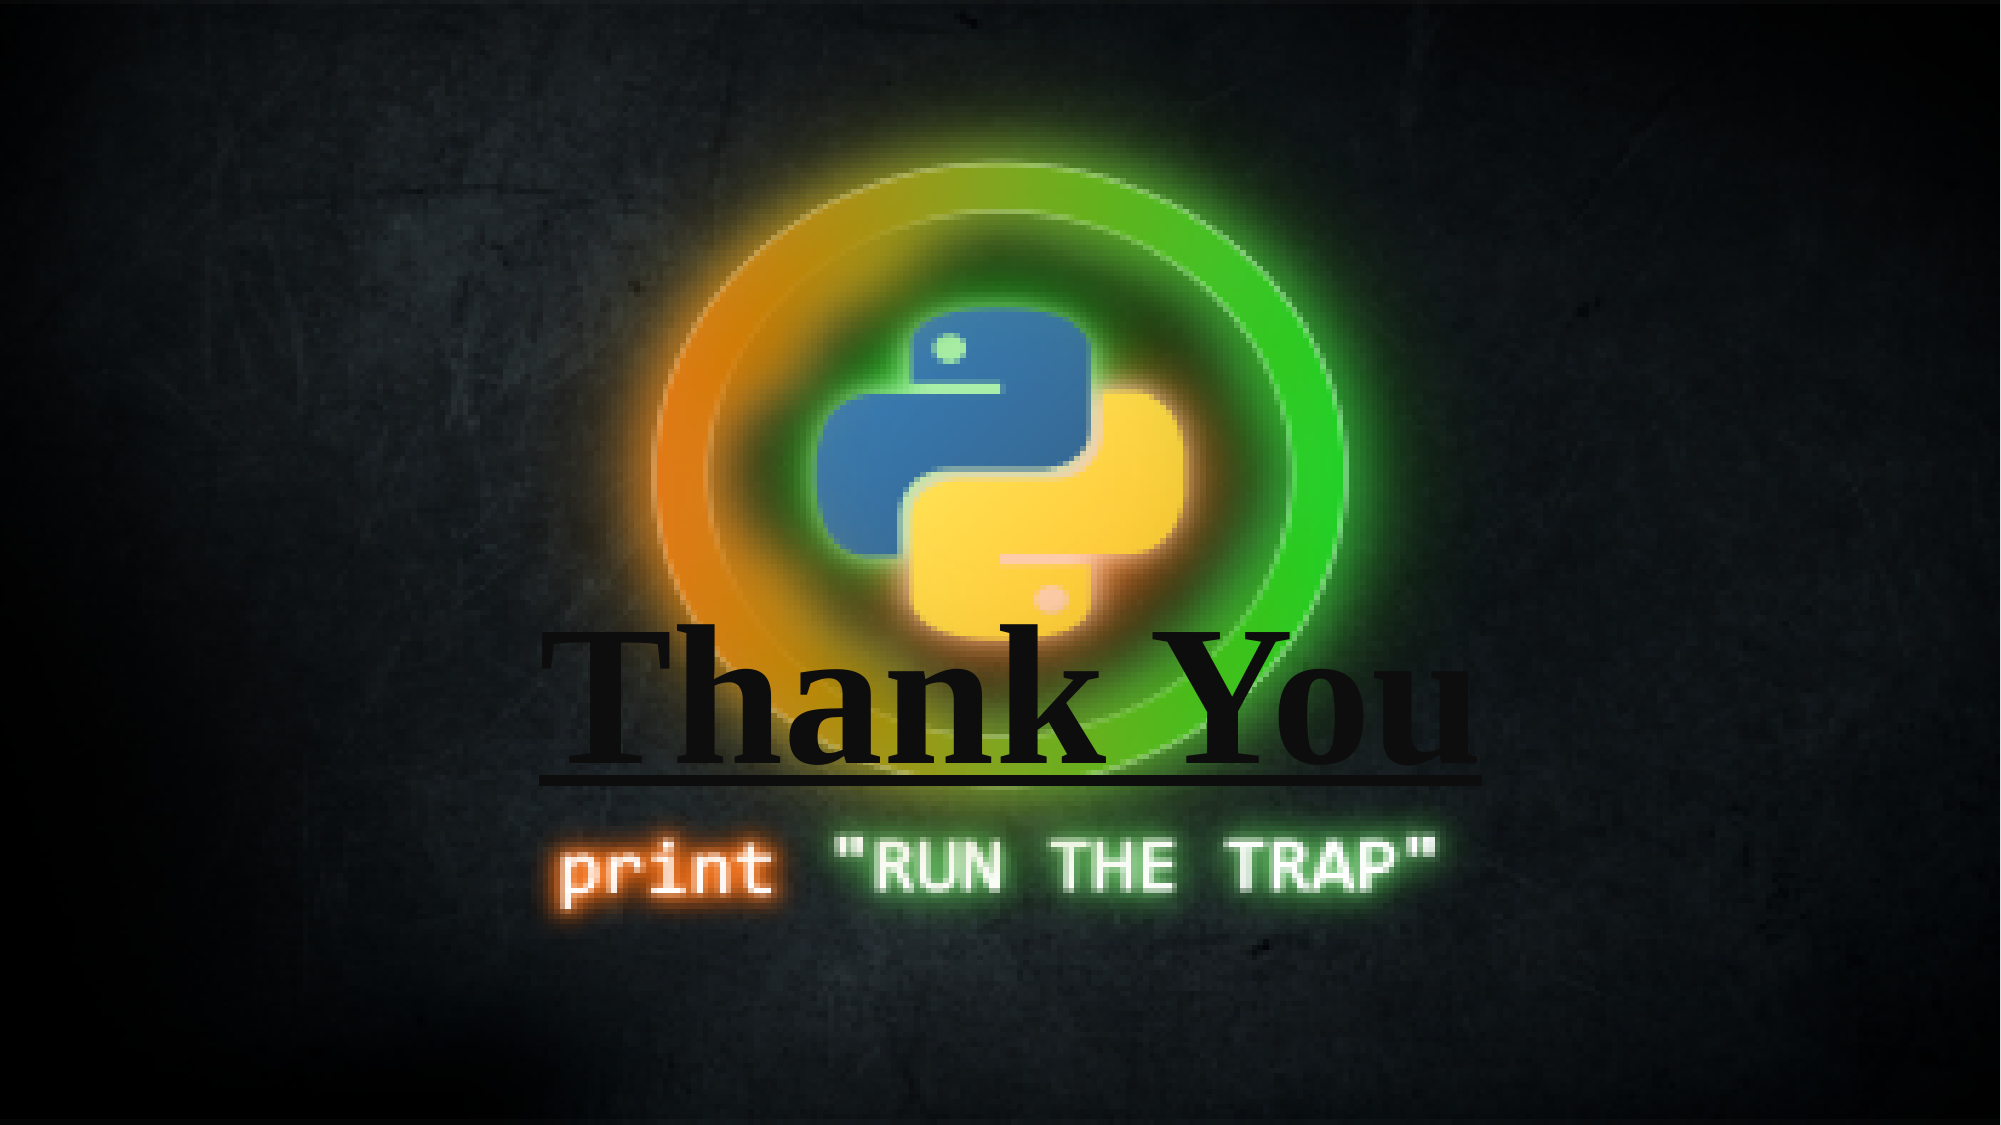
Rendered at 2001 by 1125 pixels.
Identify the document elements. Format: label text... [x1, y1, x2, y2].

text_box Thank You [524, 556, 1918, 812]
picture [0, 0, 2001, 1125]
